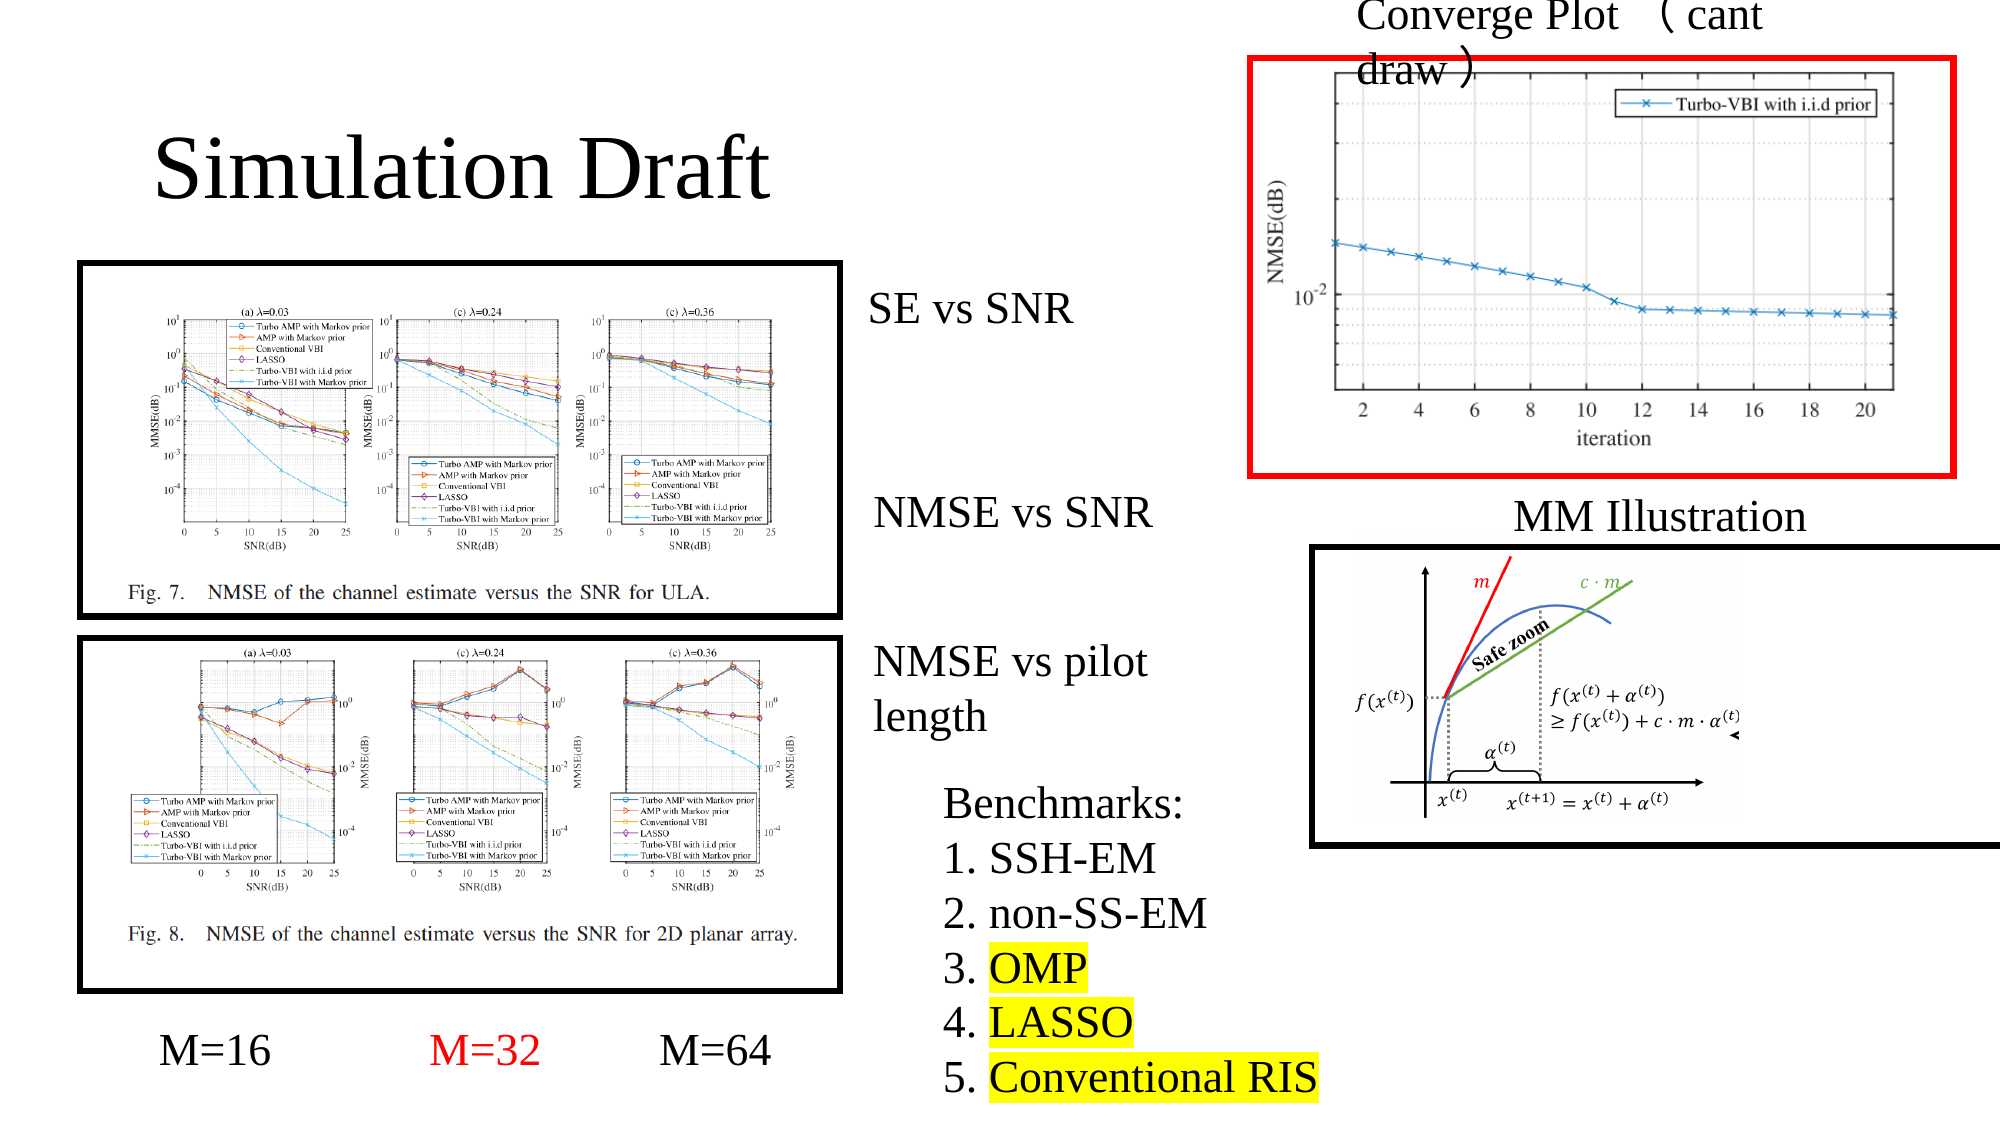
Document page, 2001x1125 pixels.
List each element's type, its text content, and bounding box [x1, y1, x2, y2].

text_box [79, 637, 841, 992]
picture [1231, 22, 1953, 463]
text_box M=32 [414, 1012, 573, 1083]
text_box NMSE vs SNR [862, 473, 1211, 544]
title Simulation Draft [137, 59, 1231, 270]
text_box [1312, 477, 2000, 846]
text_box [79, 262, 841, 617]
text_box [1249, 57, 1955, 477]
text_box Converge Plot（cant draw） [1341, 0, 1863, 22]
text_box M=64 [644, 1012, 803, 1083]
picture [124, 263, 862, 960]
text_box M=16 [144, 1012, 302, 1083]
text_box SE vs SNR [862, 270, 1231, 341]
text_box Benchmarks: 1. SSH-EM 2. non-SS-EM 3. OMP 4. LASSO 5. Conventional RIS [928, 764, 1362, 1110]
text_box NMSE vs pilot length [862, 623, 1263, 749]
